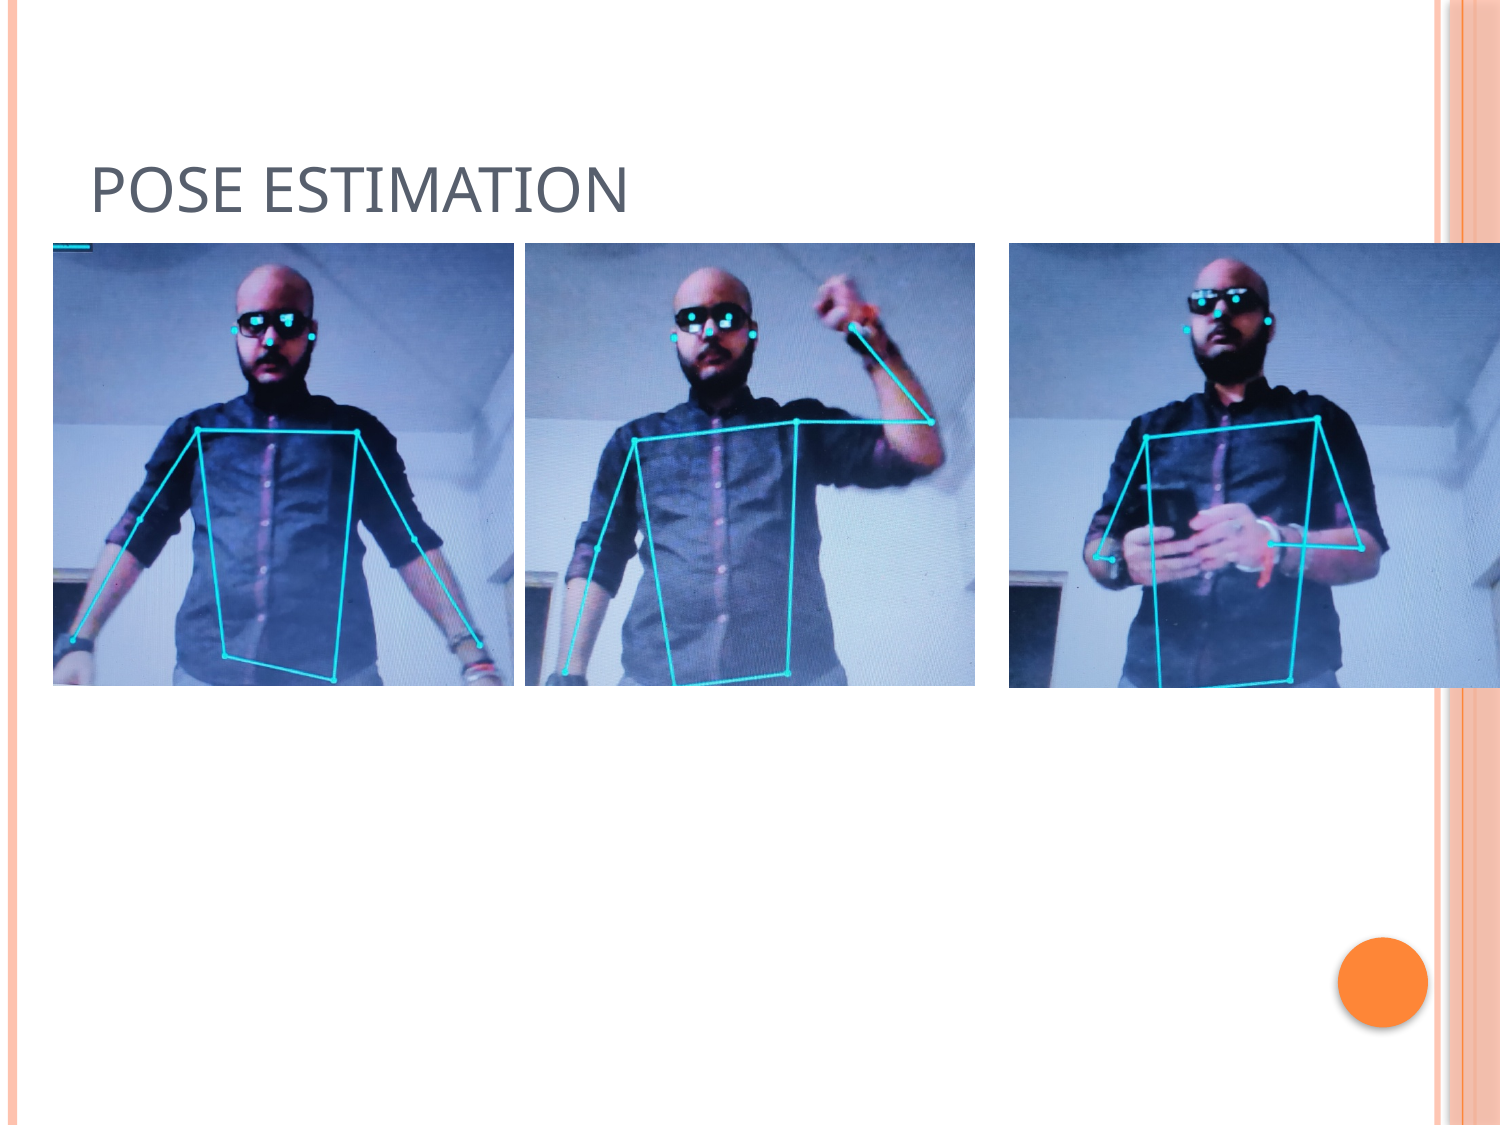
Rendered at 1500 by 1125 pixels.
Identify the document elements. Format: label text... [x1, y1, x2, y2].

picture [1009, 243, 1500, 688]
title Pose Estimation [75, 45, 1300, 233]
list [52, 243, 515, 687]
picture [525, 243, 975, 686]
